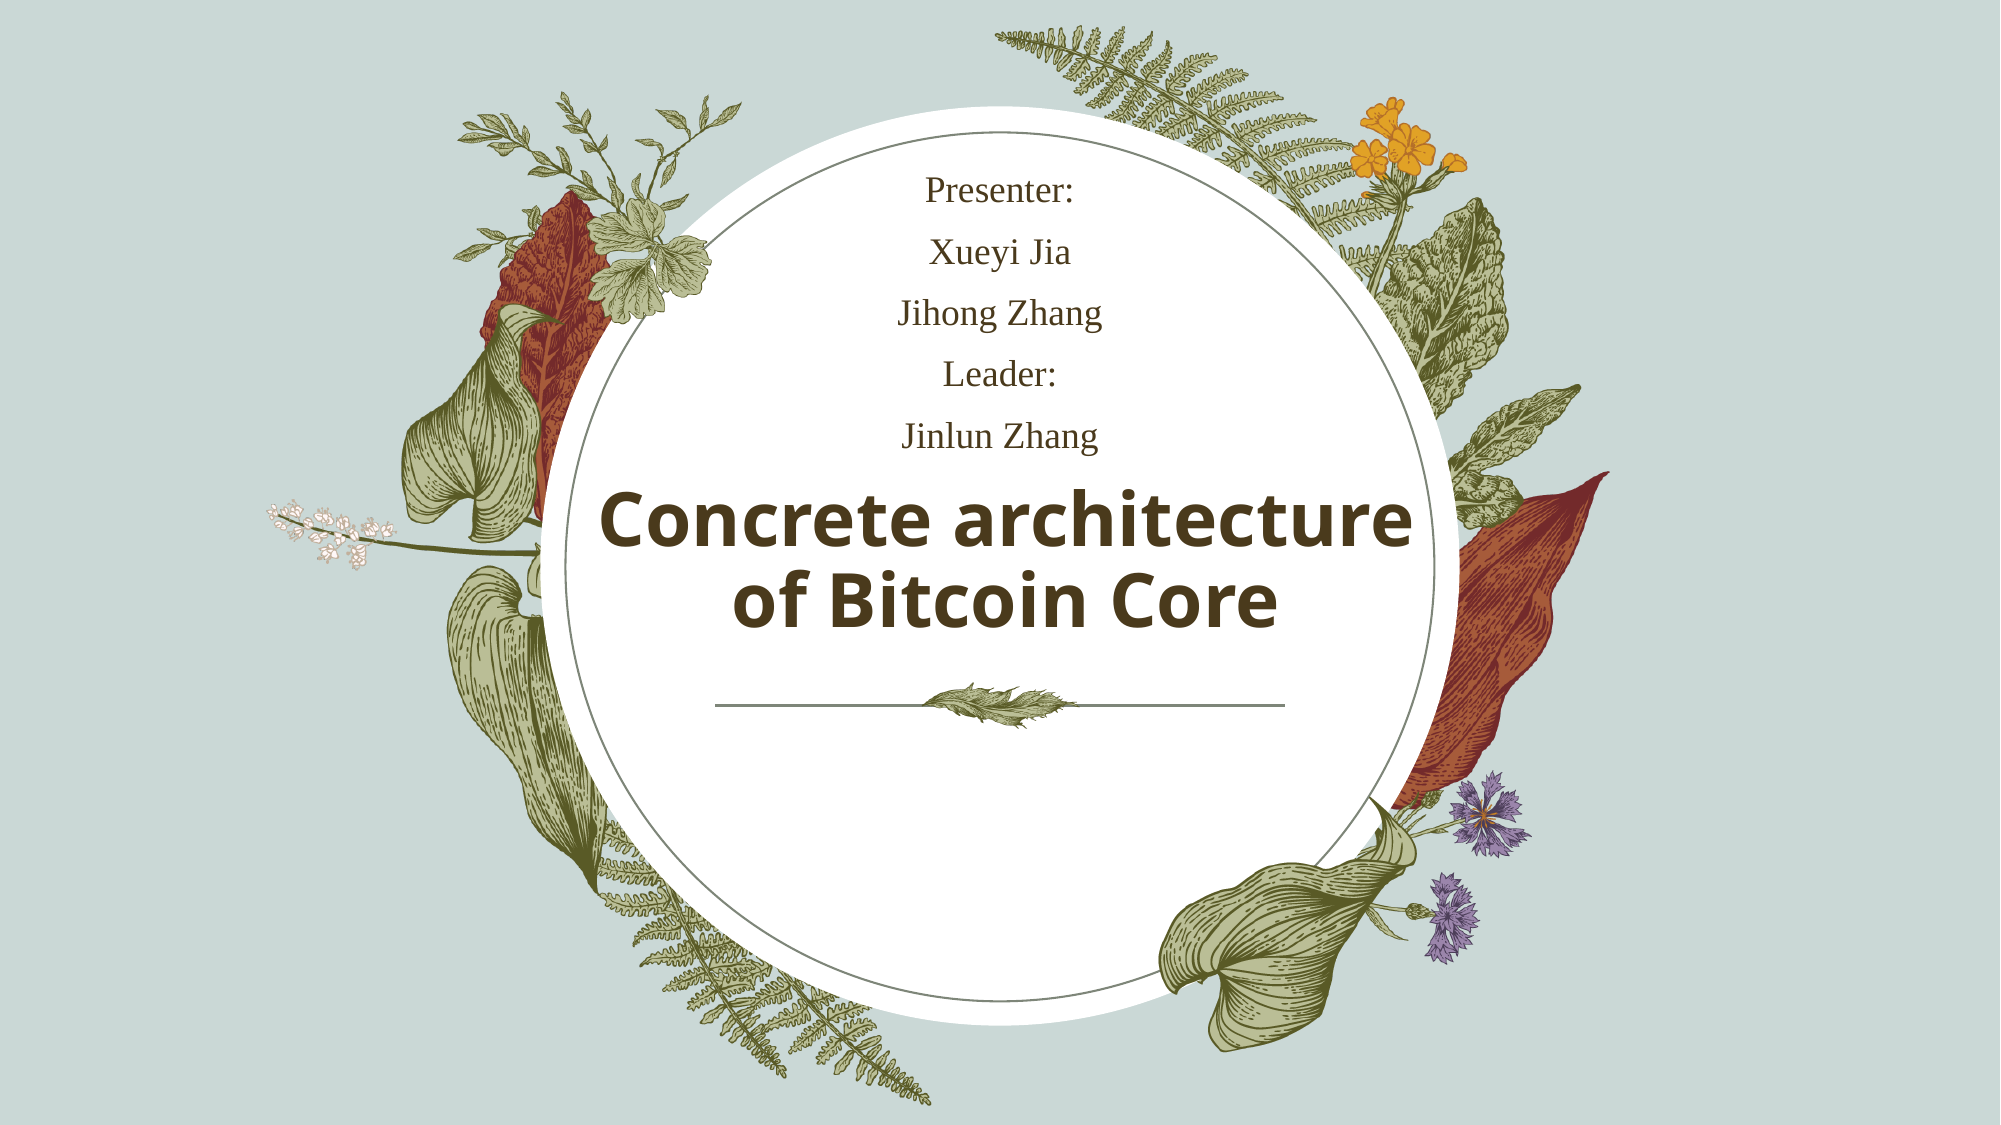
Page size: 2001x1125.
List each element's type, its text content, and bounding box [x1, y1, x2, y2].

picture [248, 0, 1626, 1125]
title Concrete architecture of Bitcoin Core [457, 472, 1556, 651]
subtitle Presenter: Xueyi Jia Jihong Zhang Leader: Jinlun Zhang [754, 163, 1246, 368]
